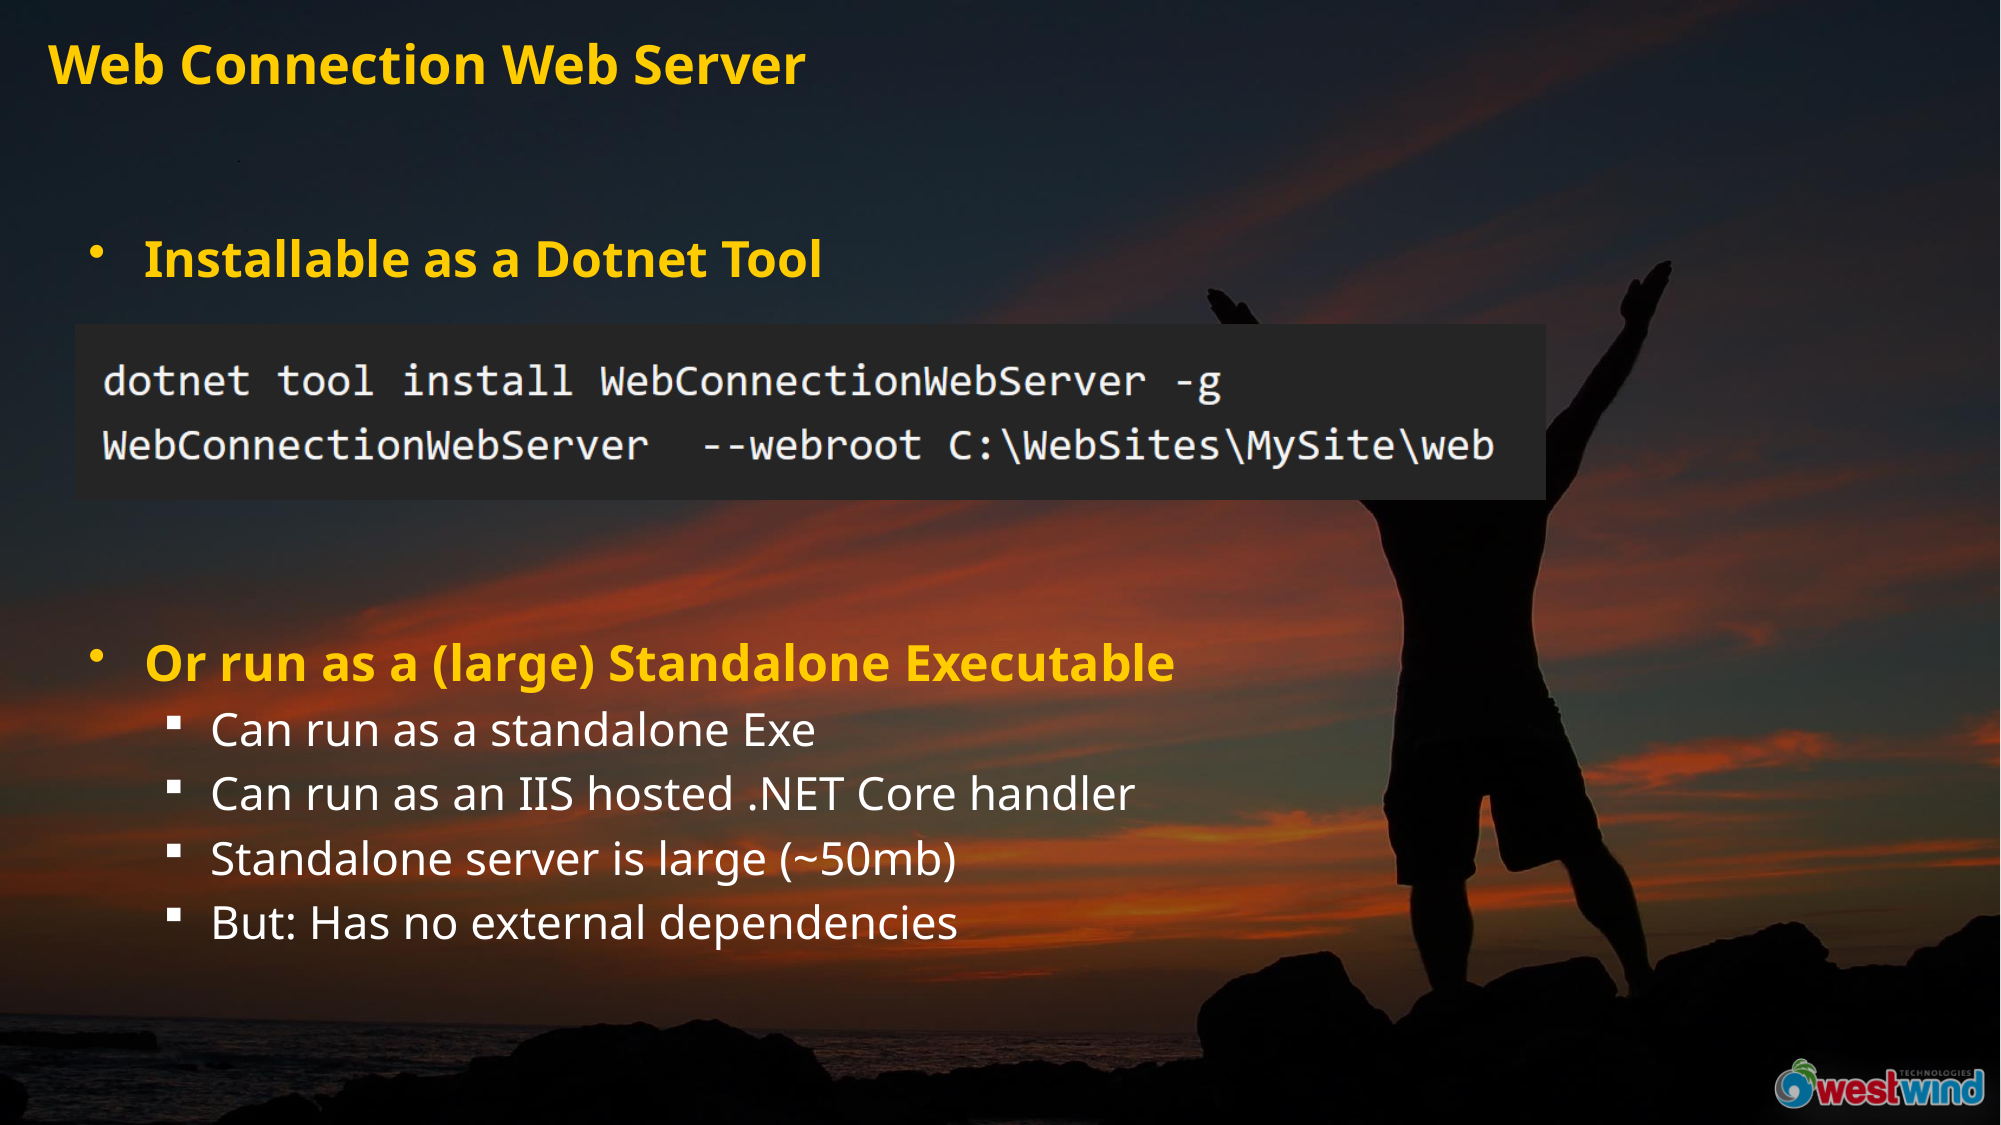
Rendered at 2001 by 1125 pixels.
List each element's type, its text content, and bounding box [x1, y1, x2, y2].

title Web Connection Web Server [33, 24, 1734, 100]
picture [0, 0, 2001, 1125]
list Installable as a Dotnet Tool Or run as a (large) Standalone Executable Can run as a standalone Exe Can run as an IIS hosted .NET Core handler Standalone server is large (~50mb) But: Has no external dependencies [58, 212, 1942, 1050]
